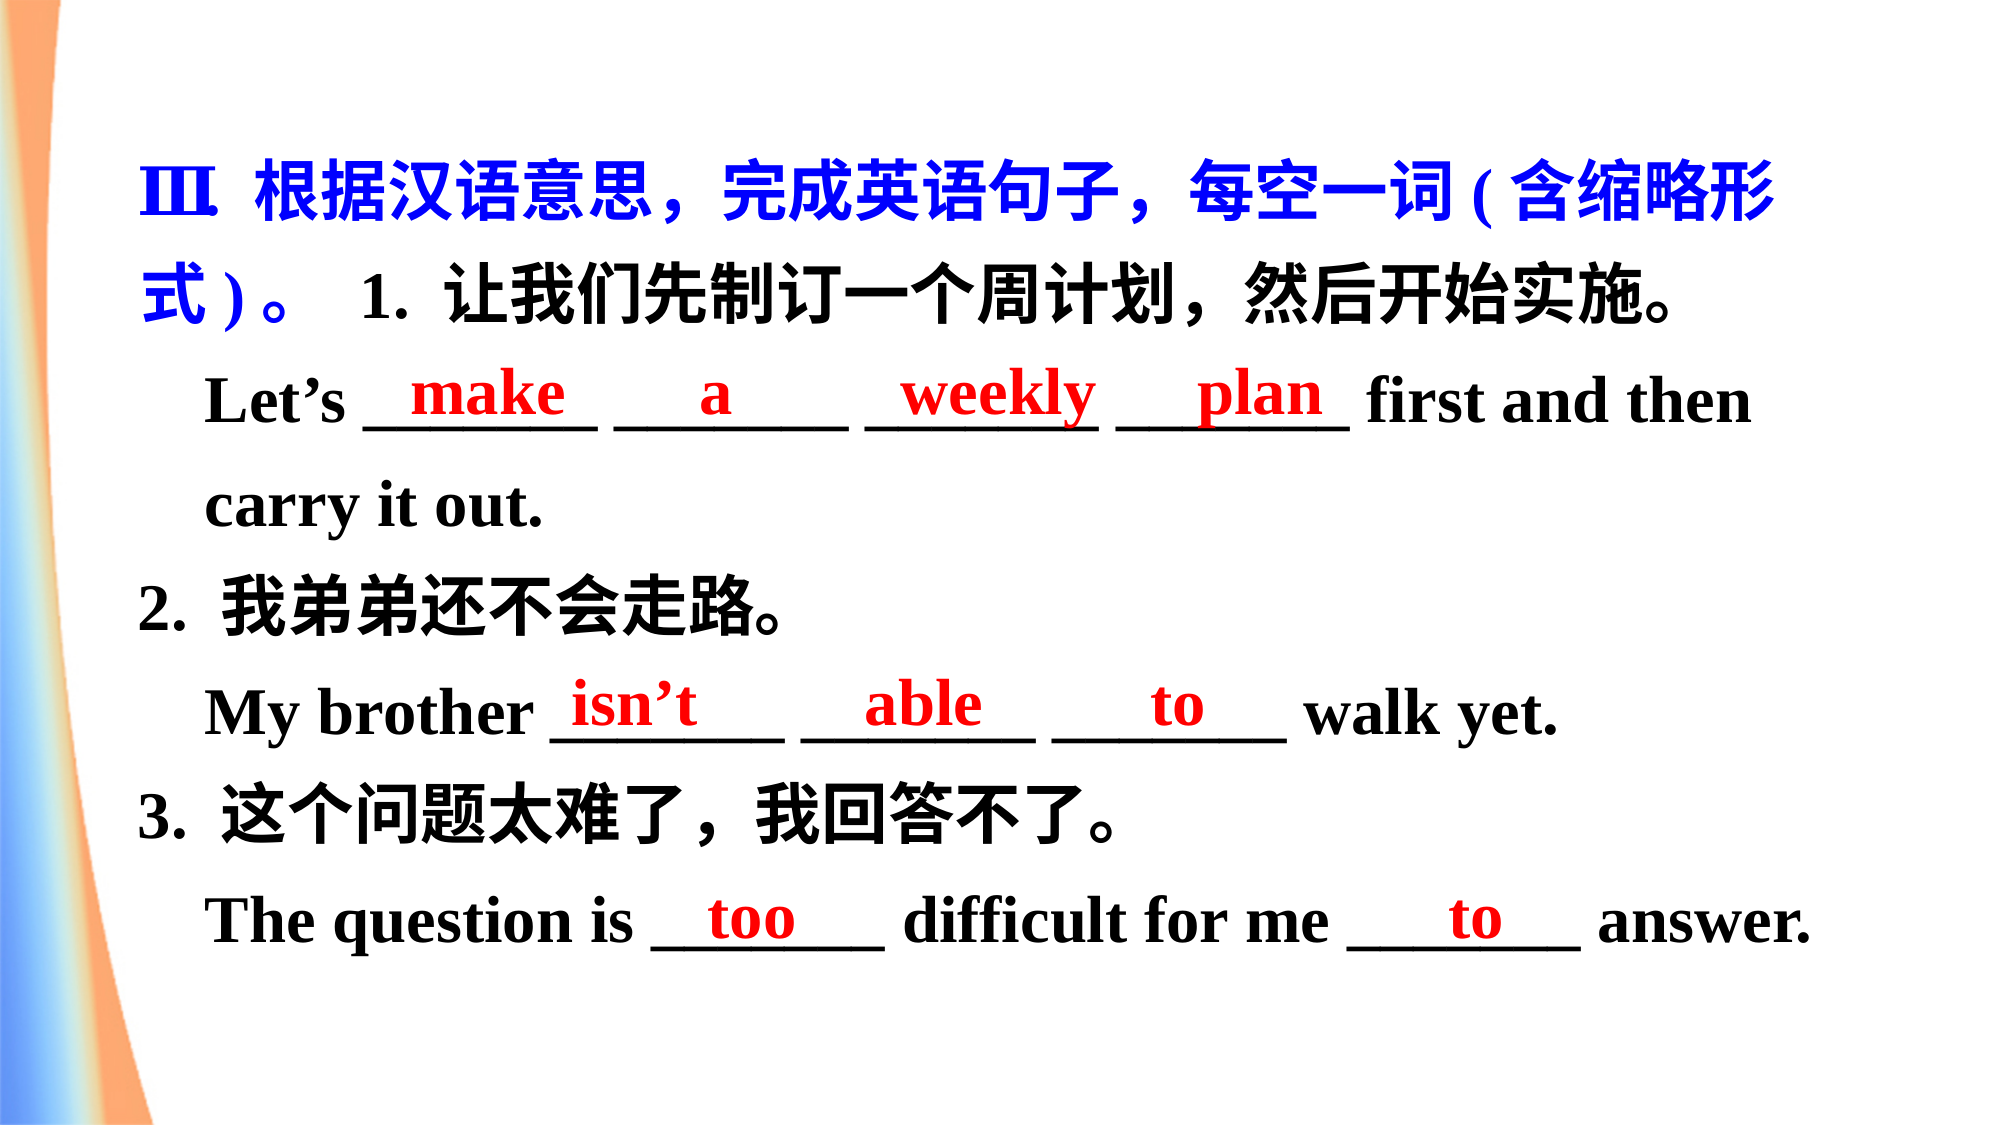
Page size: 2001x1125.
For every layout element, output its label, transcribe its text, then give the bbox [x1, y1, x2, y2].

picture [0, 0, 2001, 1125]
text_box make a weekly plan [362, 340, 1367, 436]
text_box Ⅲ. 根据汉语意思，完成英语句子，每空一词(含缩略形式)。 1. 让我们先制订一个周计划，然后开始实施。 Let’s _______ _______ _______ _______ first and then carry it out. 2. 我弟弟还不会走路。 My brother _______ _______ _______ walk yet. 3. 这个问题太难了，我回答不了。 The question is _______ difficult for me _______ answer. [37, 124, 1963, 956]
text_box isn’t able to [557, 651, 1384, 747]
text_box too to [692, 864, 1591, 959]
